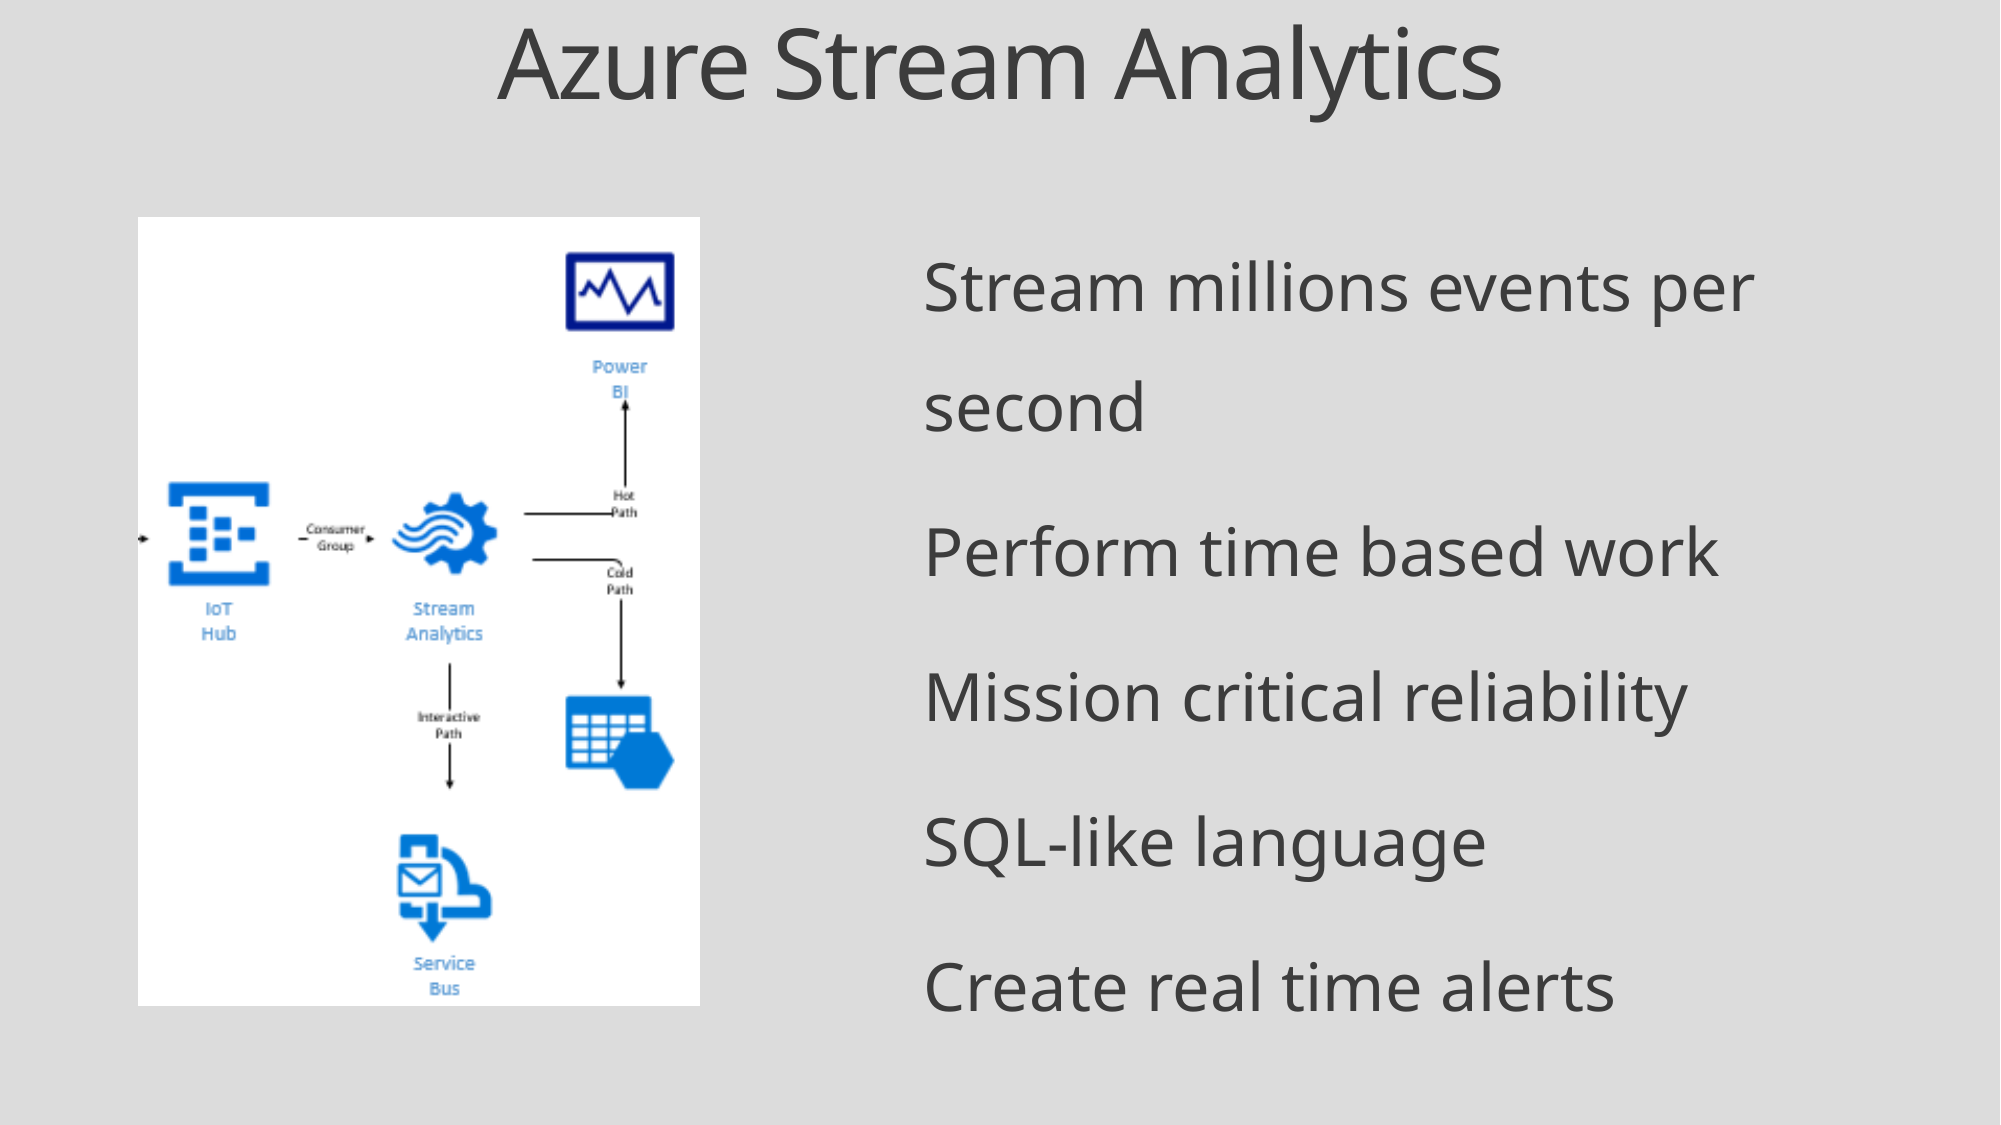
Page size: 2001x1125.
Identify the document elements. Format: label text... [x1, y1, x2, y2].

picture [138, 217, 700, 1006]
title Azure Stream Analytics [138, 0, 1864, 218]
list Stream millions events per second Perform time based work Mission critical reliability SQL-like language Create real time alerts [899, 189, 1957, 928]
